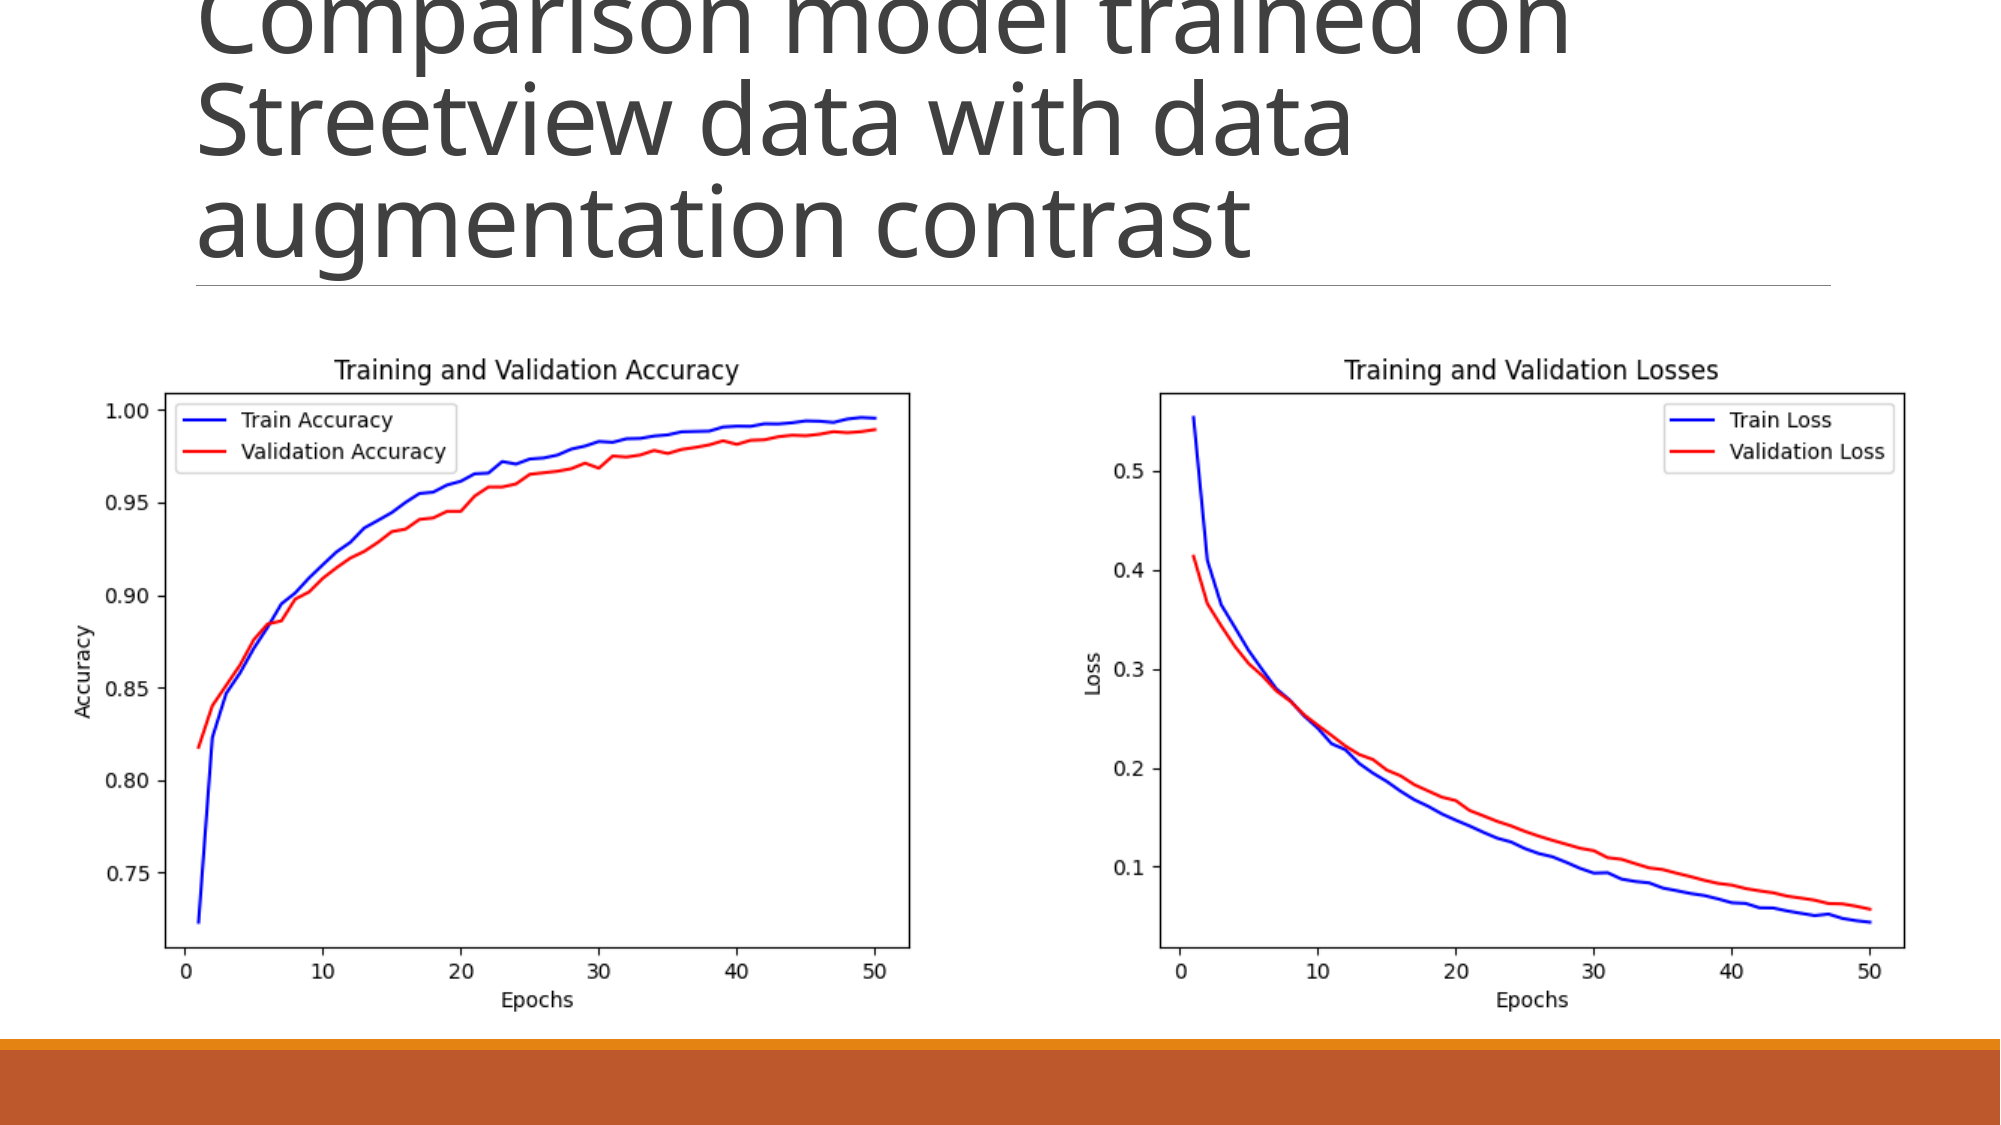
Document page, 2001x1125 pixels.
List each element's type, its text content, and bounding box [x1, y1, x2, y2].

picture [44, 305, 1006, 1027]
title Comparison model trained on Streetview data with data augmentation contrast [180, 47, 1830, 285]
picture [1039, 305, 2000, 1027]
